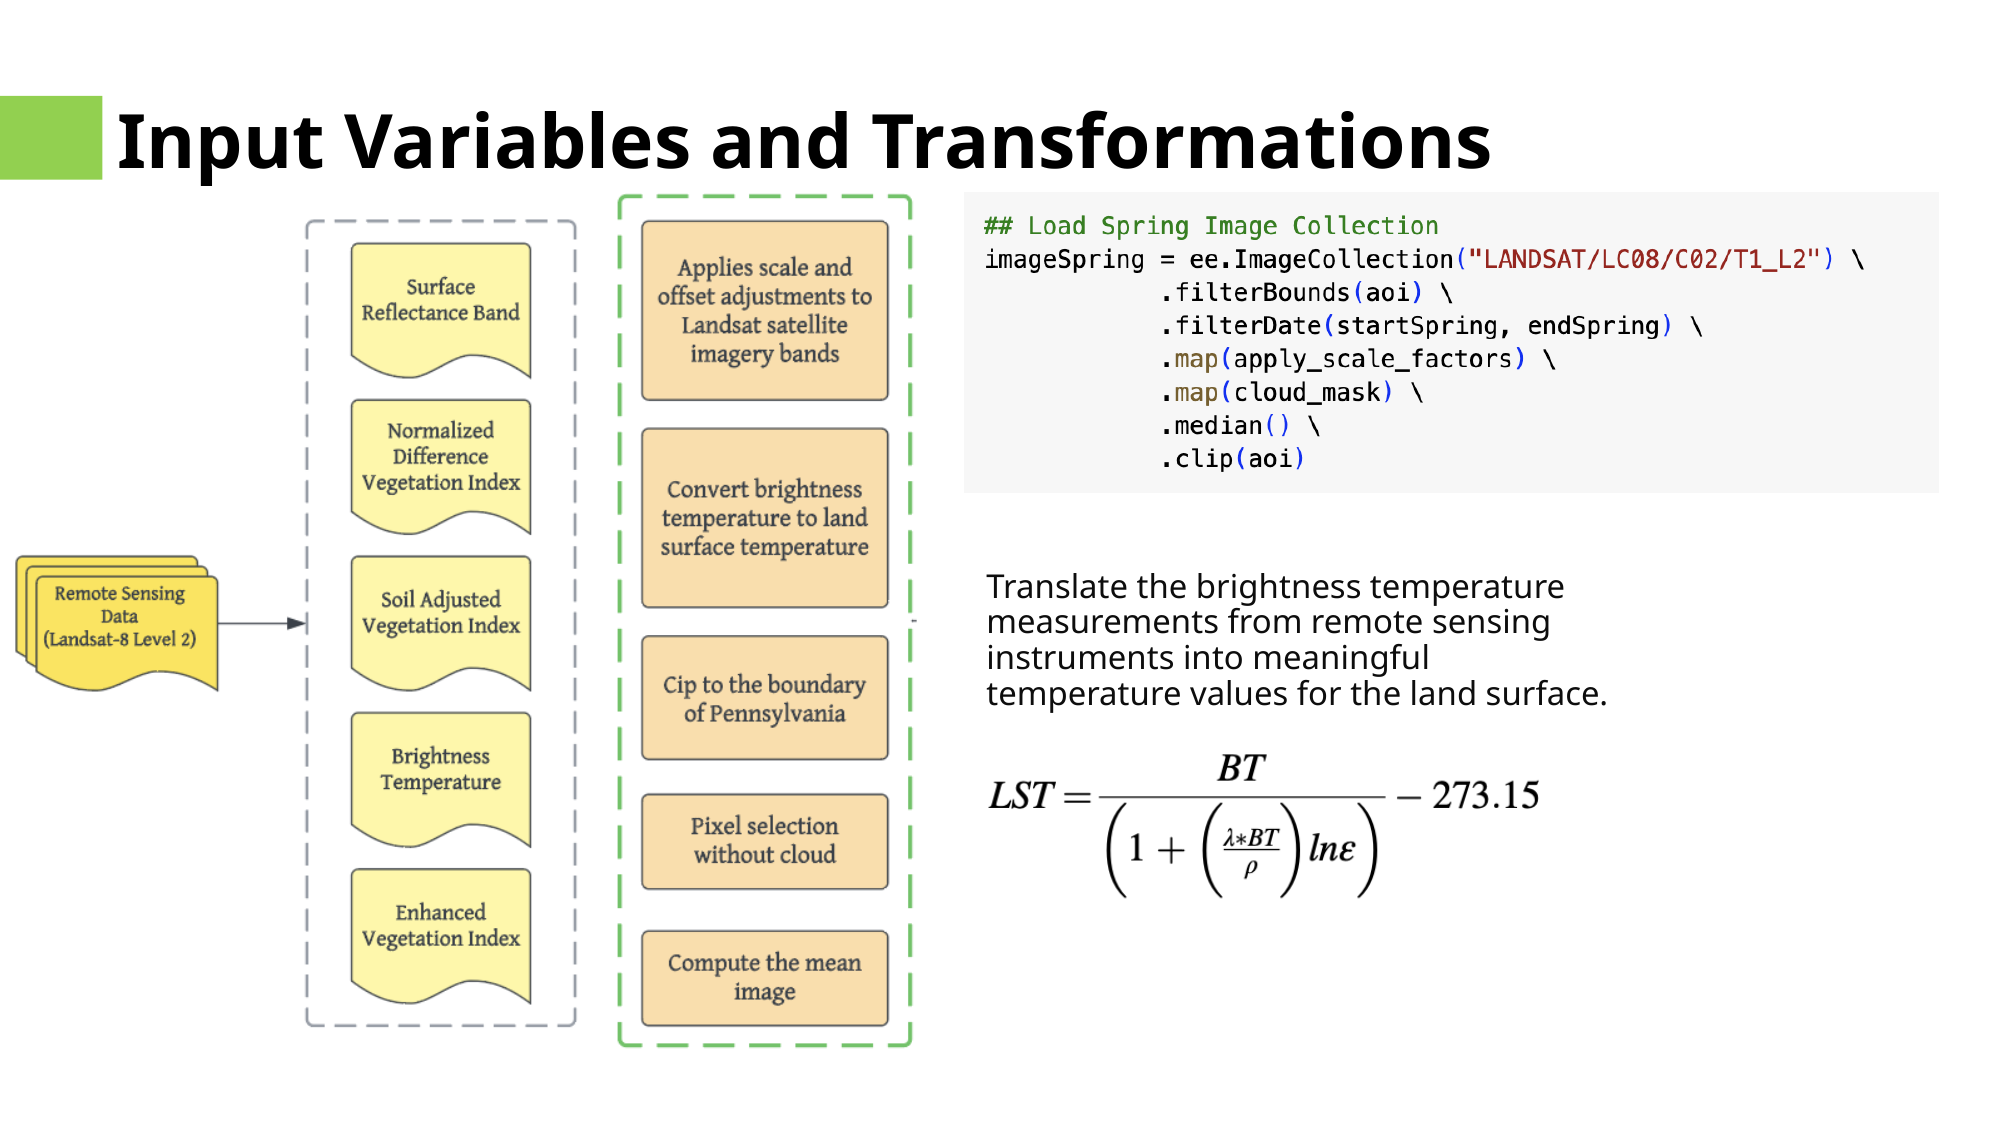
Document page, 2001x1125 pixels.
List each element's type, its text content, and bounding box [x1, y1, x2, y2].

text_box [0, 95, 103, 181]
picture [10, 182, 917, 1056]
picture [984, 725, 1564, 933]
picture [964, 192, 1939, 500]
text_box Translate the brightness temperature measurements from remote sensing instruments into meaningful temperature values for the land surface. [971, 562, 1626, 724]
text_box Input Variables and Transformations [102, 95, 1828, 193]
